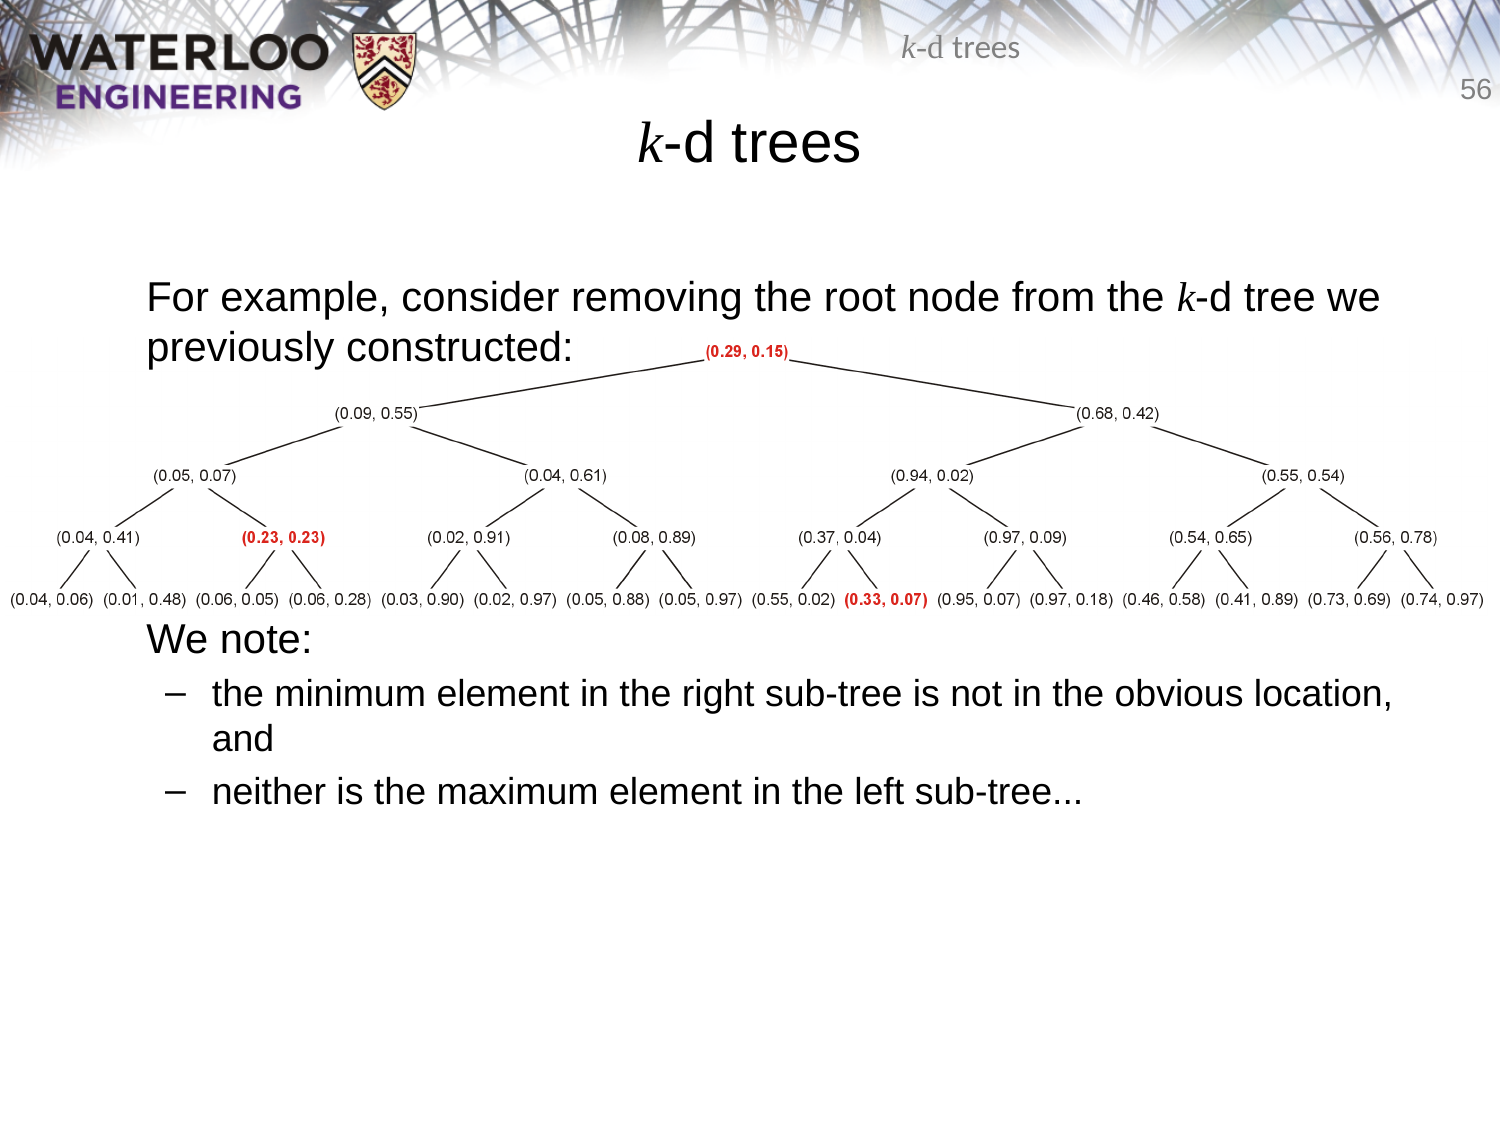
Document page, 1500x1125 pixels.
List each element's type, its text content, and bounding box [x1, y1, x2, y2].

picture [0, 0, 1500, 1125]
title k-d trees [74, 44, 1426, 233]
list For example, consider removing the root node from the k-d tree we previously constructed: We note: the minimum element in the right sub-tree is not in the obvious location, and neither is the maximum element in the left sub-tree... [74, 624, 1426, 1006]
list For example, consider removing the root node from the k-d tree we previously constructed: We note: the minimum element in the right sub-tree is not in the obvious location, and neither is the maximum element in the left sub-tree... [74, 262, 1426, 336]
